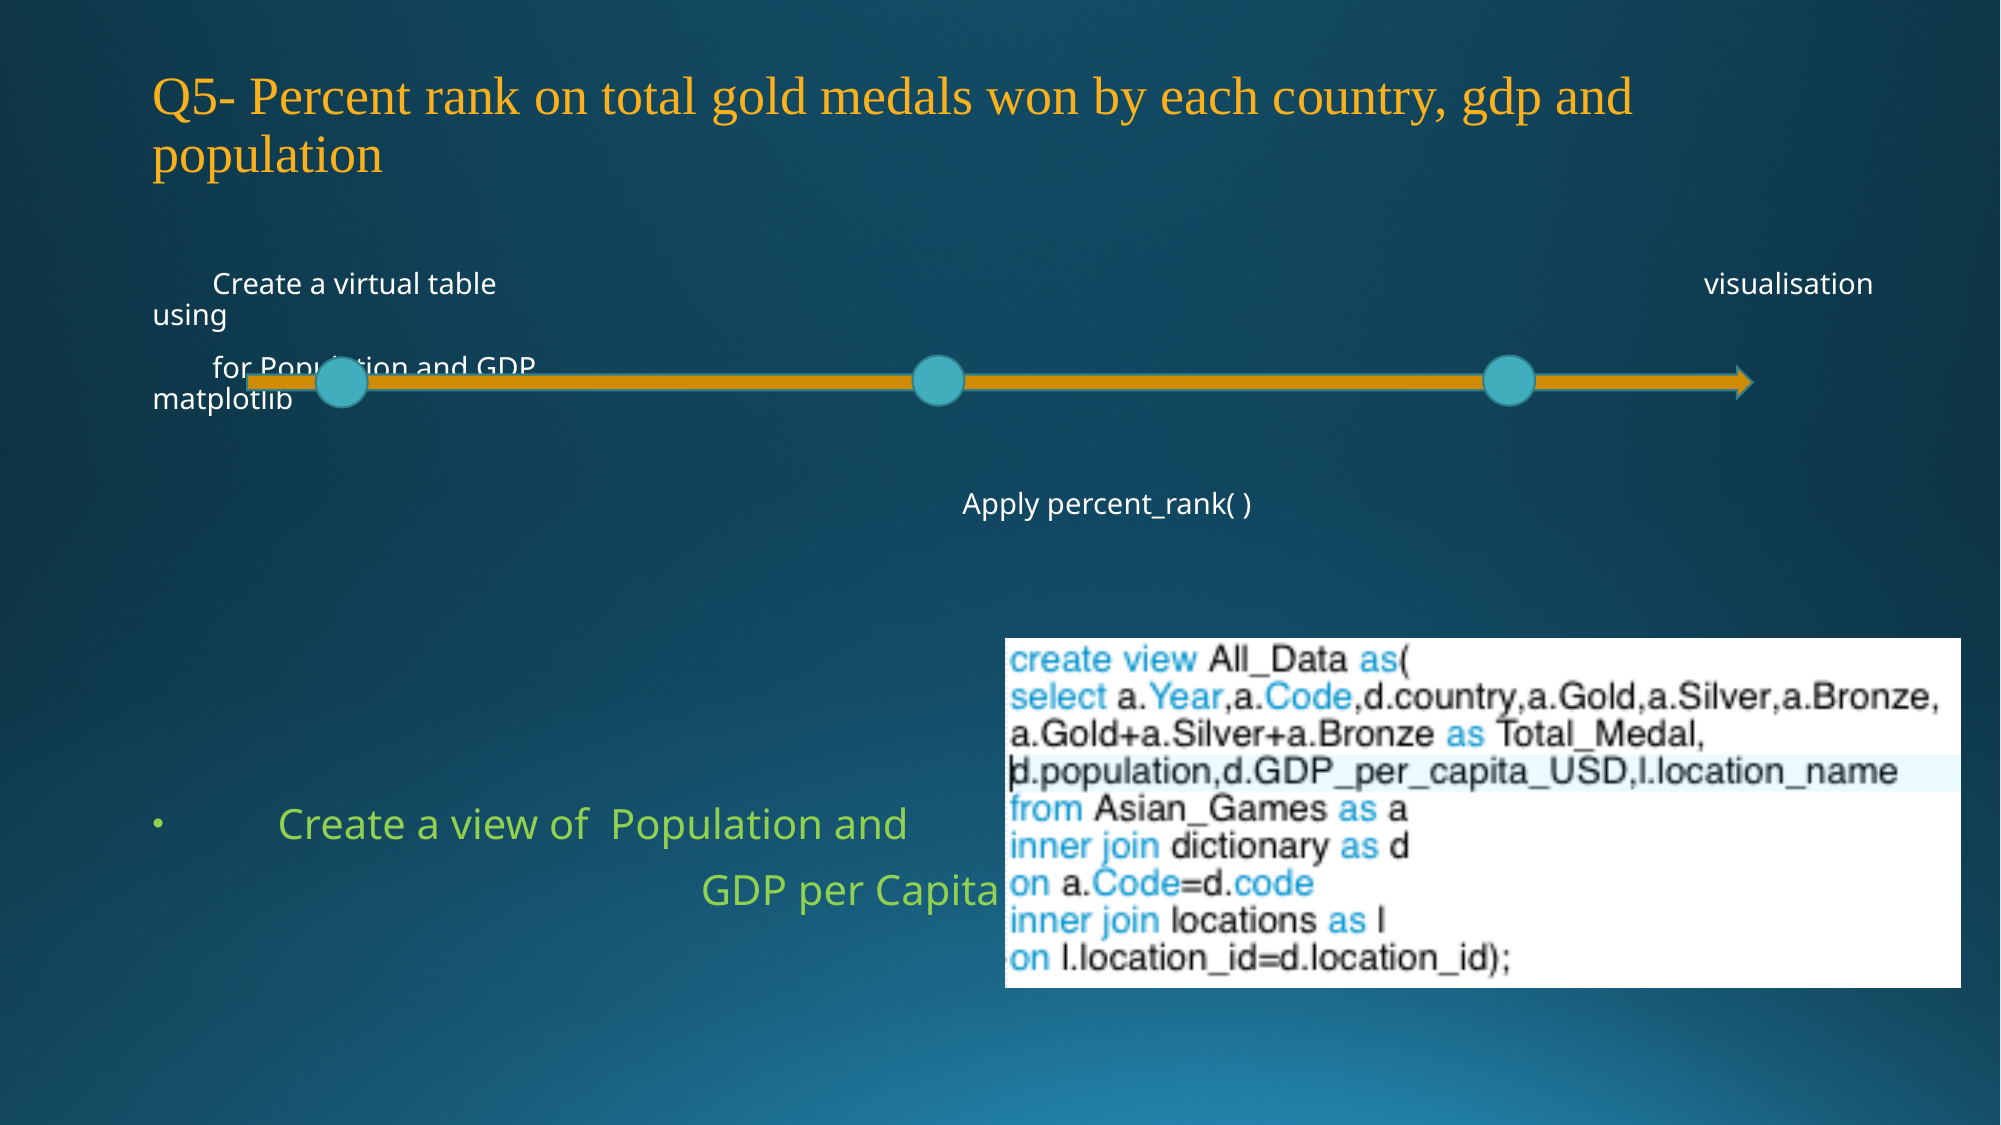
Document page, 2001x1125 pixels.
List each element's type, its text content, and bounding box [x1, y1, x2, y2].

text_box [246, 373, 316, 392]
text_box [368, 373, 913, 392]
text_box [314, 356, 369, 409]
title Q5- Percent rank on total gold medals won by each country, gdp and population [137, 59, 1863, 193]
text_box [1482, 354, 1537, 407]
text_box [1534, 364, 1755, 401]
text_box [911, 354, 966, 407]
list Create a virtual table visualisation using for Population and GDP matplotlib Apply percent_rank( ) Create a view of Population and GDP per Capita [137, 205, 1927, 1014]
picture [0, 0, 2001, 1125]
text_box [964, 373, 1484, 392]
